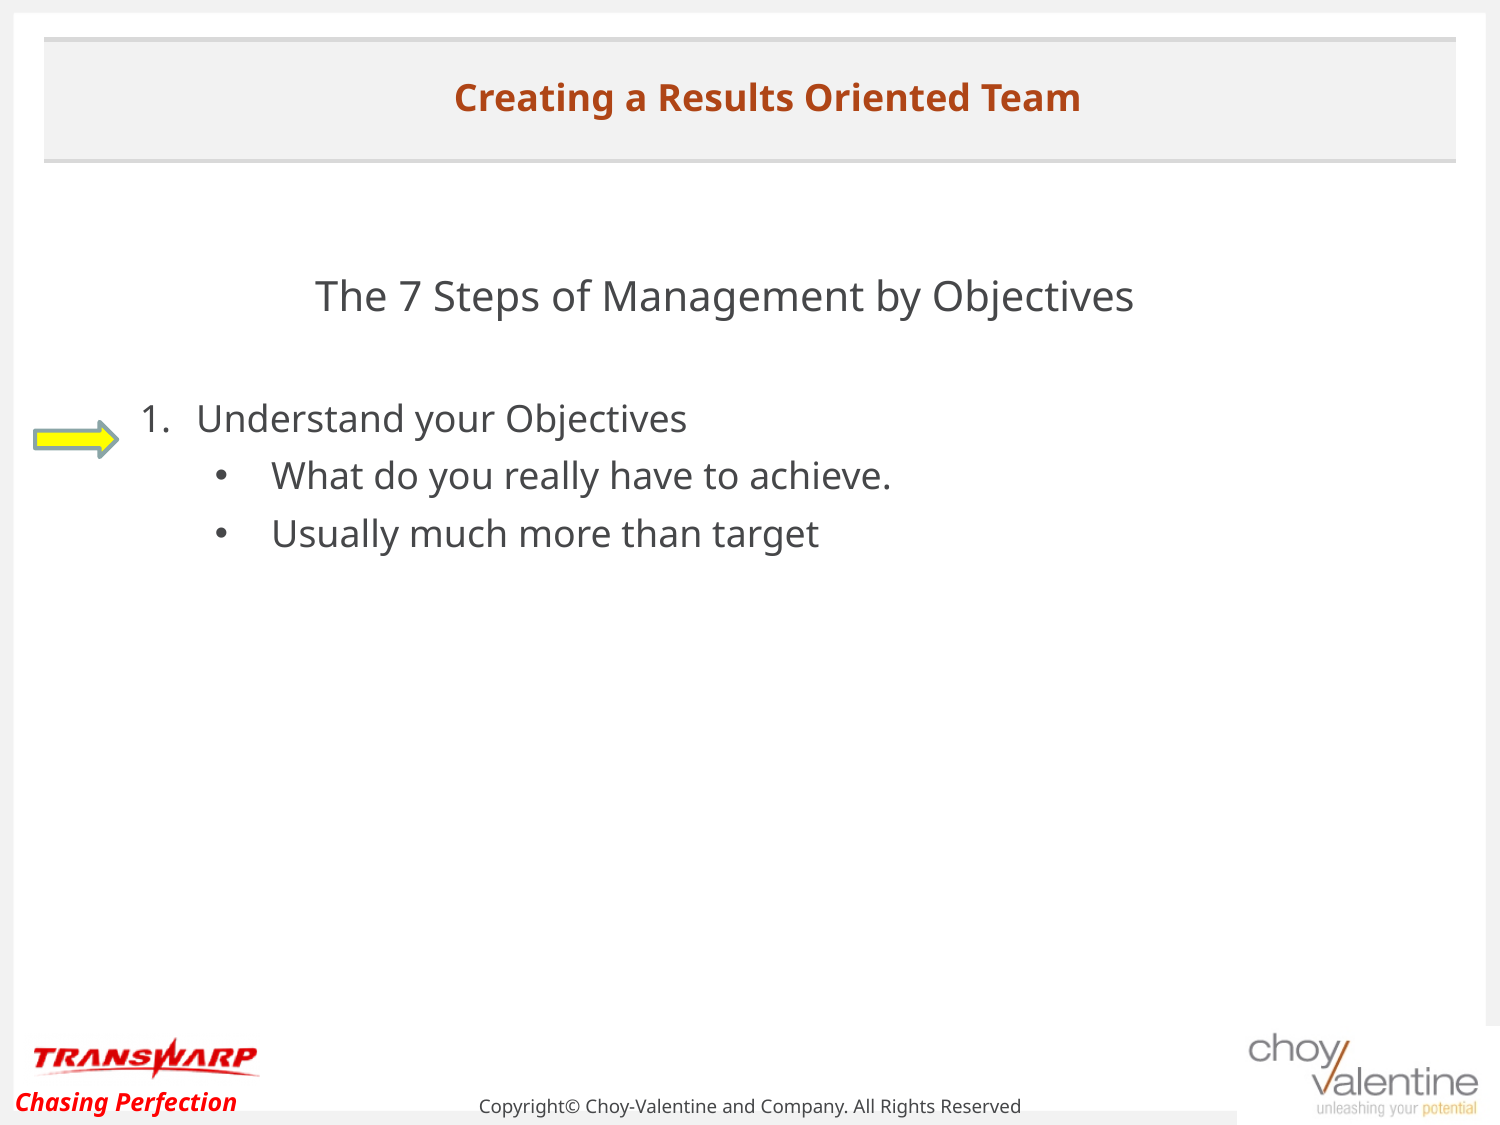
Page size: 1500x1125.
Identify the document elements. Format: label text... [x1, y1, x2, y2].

picture [0, 0, 1500, 1125]
text_box Creating a Results Oriented Team [439, 66, 1098, 127]
text_box [33, 419, 120, 459]
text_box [0, 1033, 331, 1125]
text_box The 7 Steps of Management by Objectives Understand your Objectives What do you really have to achieve. Usually much more than target [49, 262, 1400, 620]
